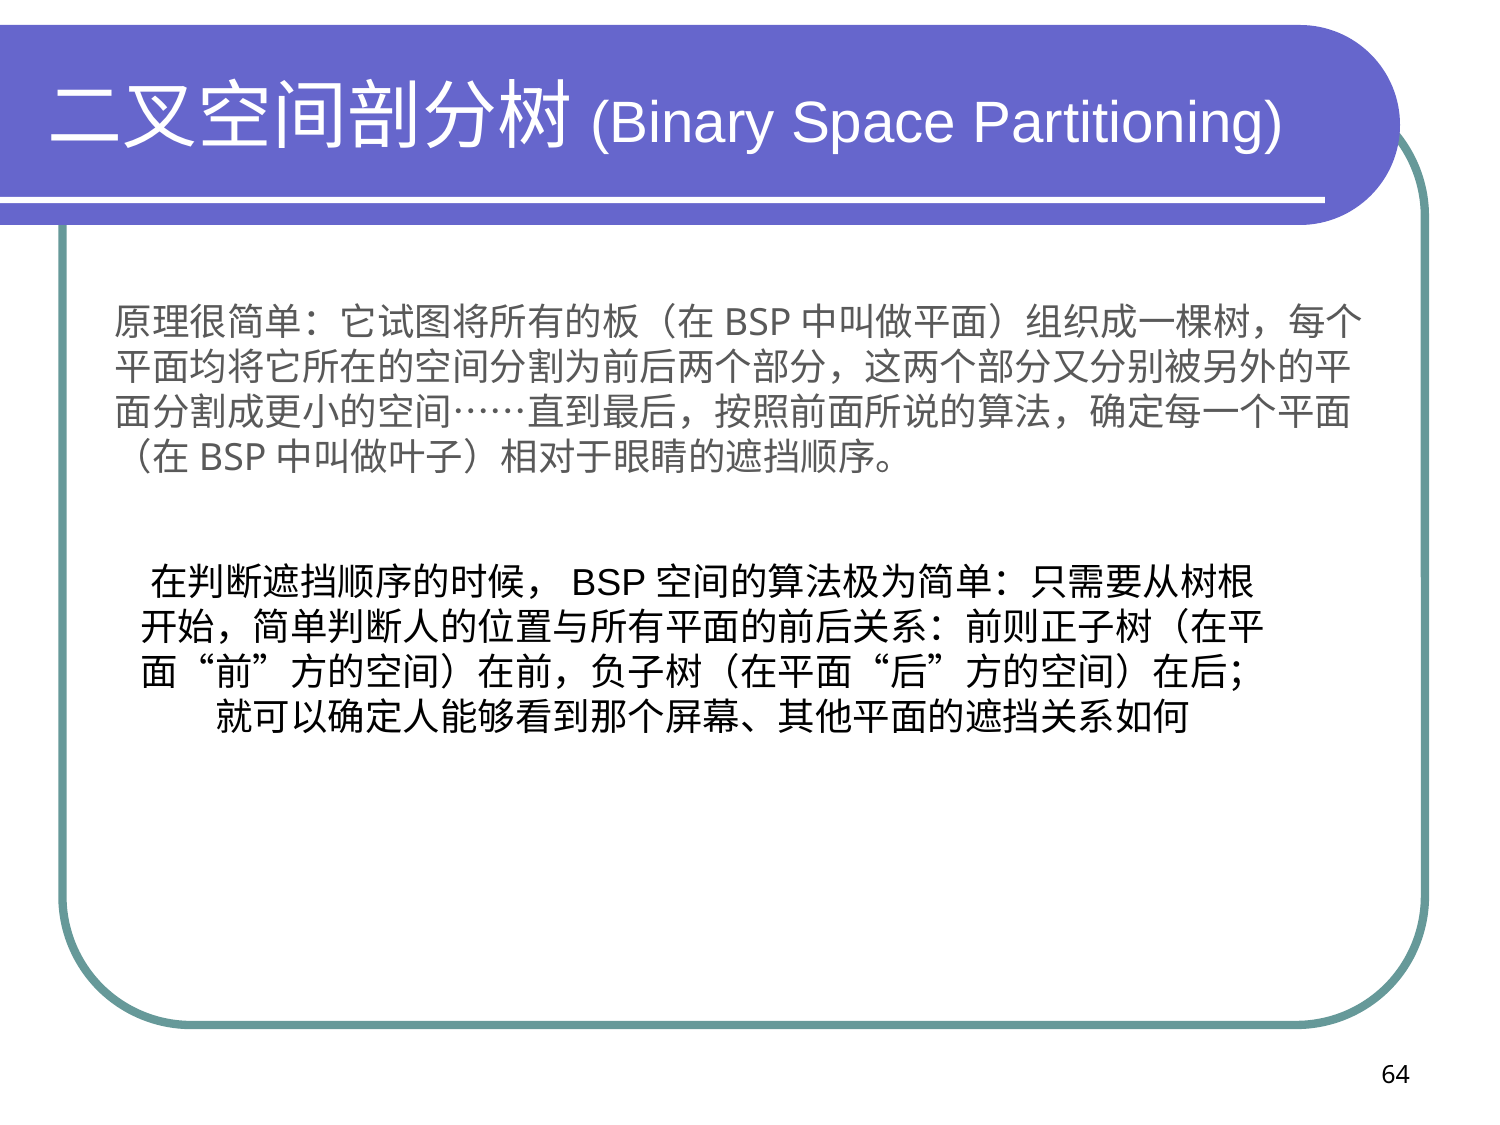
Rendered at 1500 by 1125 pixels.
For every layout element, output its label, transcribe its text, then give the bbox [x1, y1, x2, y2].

title 二叉空间剖分树(Binary Space Partitioning) [32, 37, 1347, 188]
text_box 在判断遮挡顺序的时候，BSP空间的算法极为简单：只需要从树根开始，简单判断人的位置与所有平面的前后关系：前则正子树（在平面“前”方的空间）在前，负子树（在平面“后”方的空间）在后；就可以确定人能够看到那个屏幕、其他平面的遮挡关系如何 [123, 550, 1282, 746]
slide_number 64 [1074, 1024, 1426, 1101]
text_box 原理很简单：它试图将所有的板（在BSP中叫做平面）组织成一棵树，每个平面均将它所在的空间分割为前后两个部分，这两个部分又分别被另外的平面分割成更小的空间……直到最后，按照前面所说的算法，确定每一个平面（在BSP中叫做叶子）相对于眼睛的遮挡顺序。 [100, 290, 1388, 486]
